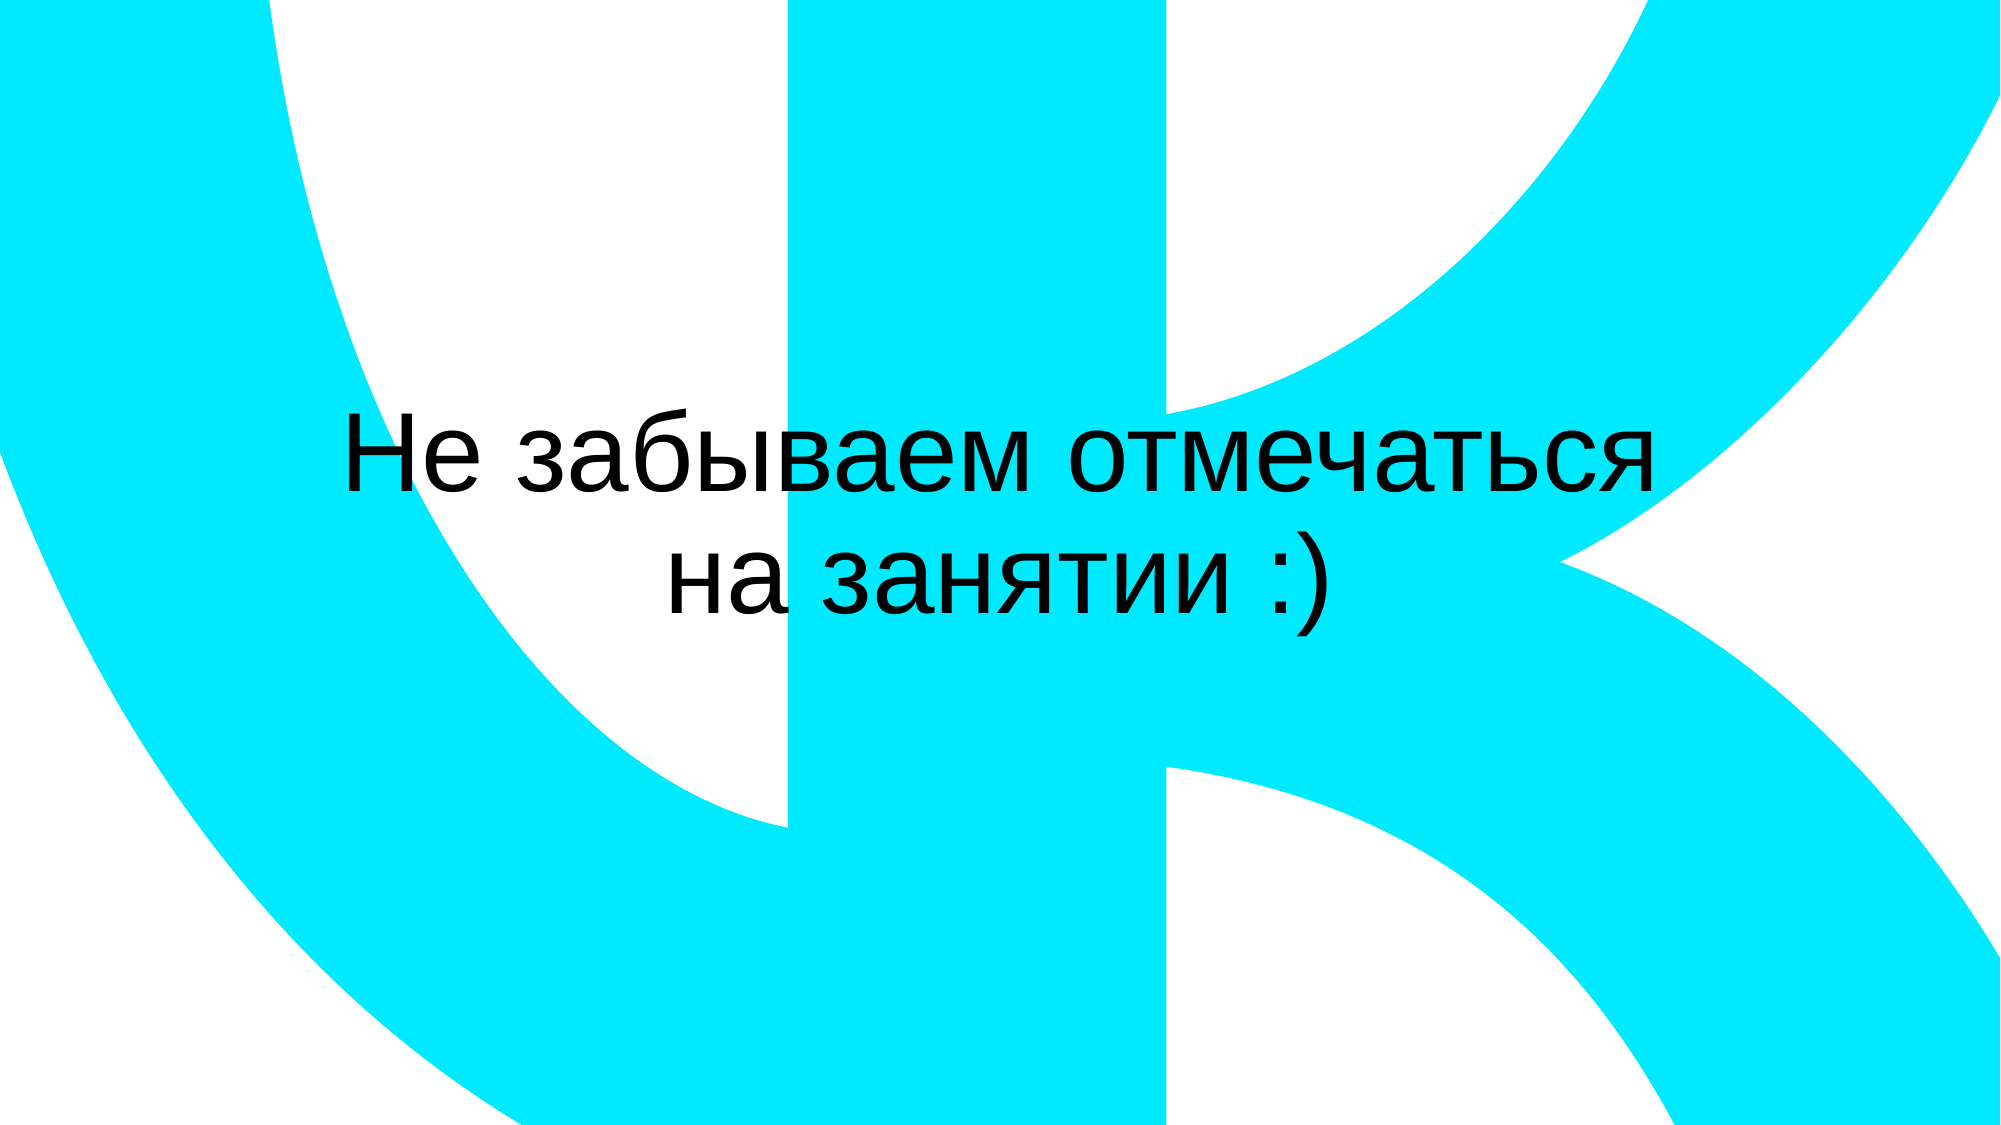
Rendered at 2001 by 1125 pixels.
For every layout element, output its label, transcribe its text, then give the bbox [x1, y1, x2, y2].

text_box [0, 0, 2000, 1125]
title Не забываем отмечаться на занятии :) [327, 337, 1673, 638]
